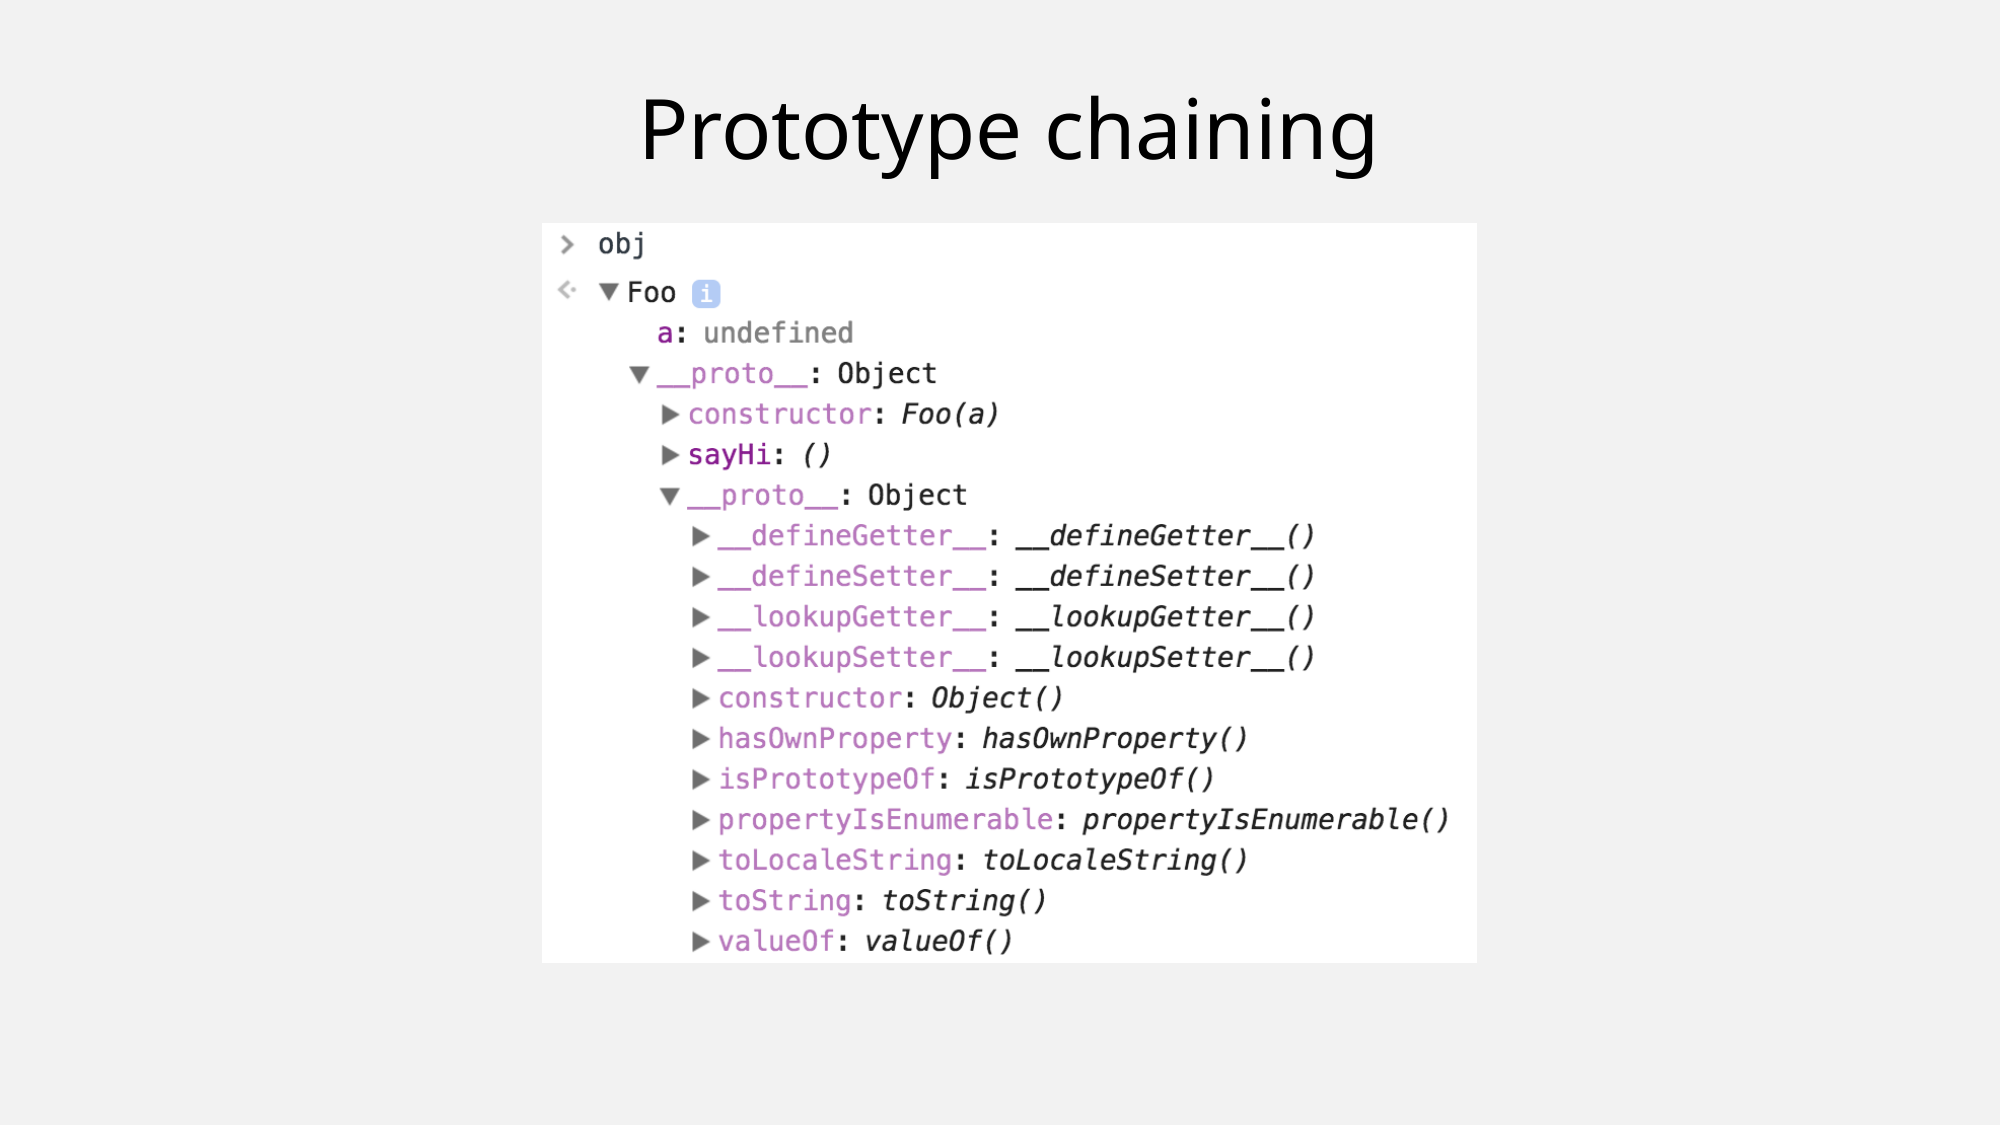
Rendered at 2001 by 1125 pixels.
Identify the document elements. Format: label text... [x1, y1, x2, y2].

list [542, 222, 1477, 963]
title Prototype chaining [131, 47, 1887, 206]
